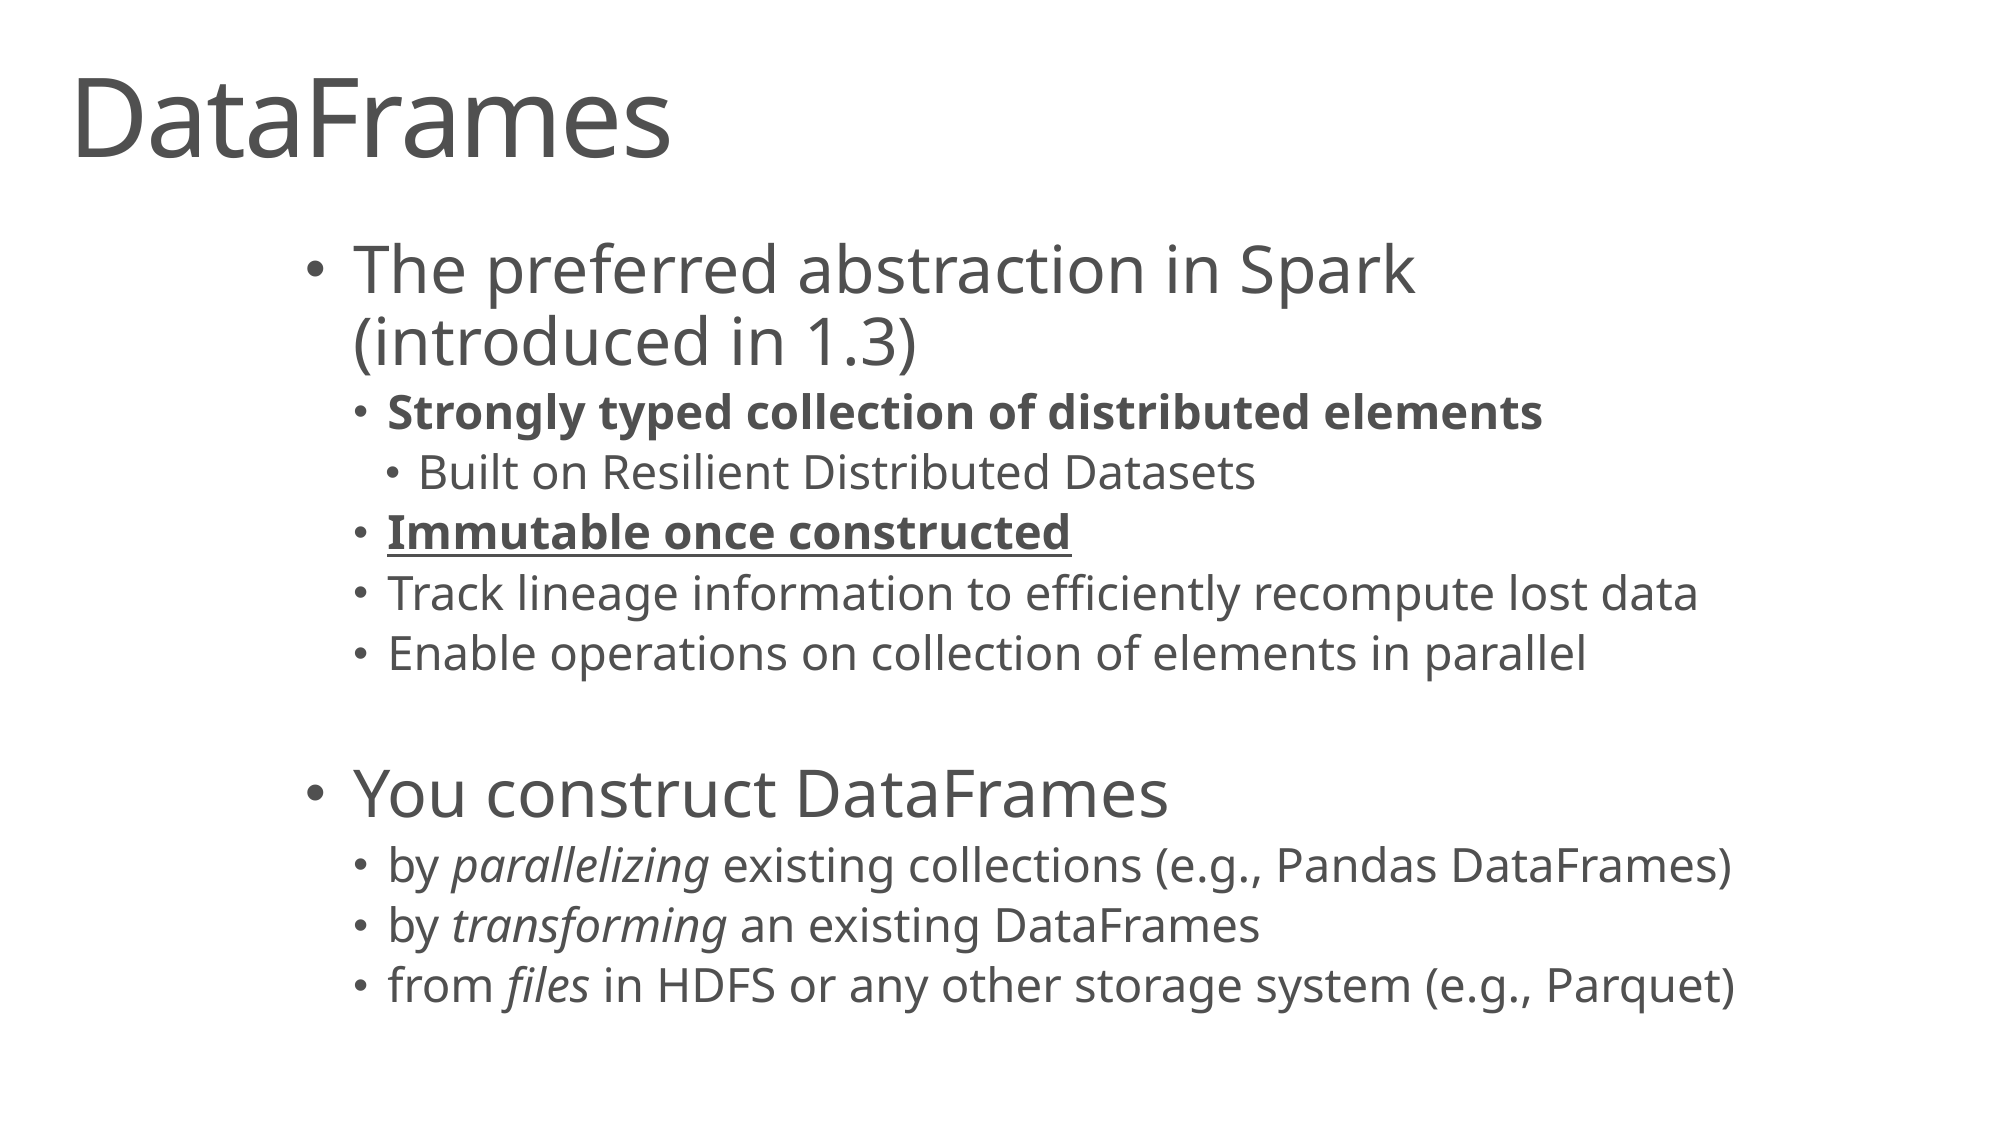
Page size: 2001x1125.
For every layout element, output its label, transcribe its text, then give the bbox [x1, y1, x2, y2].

title DataFrames [44, 47, 1957, 196]
list The preferred abstraction in Spark (introduced in 1.3) Strongly typed collection of distributed elements Built on Resilient Distributed Datasets Immutable once constructed Track lineage information to efficiently recompute lost data Enable operations on collection of elements in parallel You construct DataFrames by parallelizing existing collections (e.g., Pandas DataFrames) by transforming an existing DataFrames from files in HDFS or any other storage system (e.g., Parquet) [275, 212, 1814, 1050]
